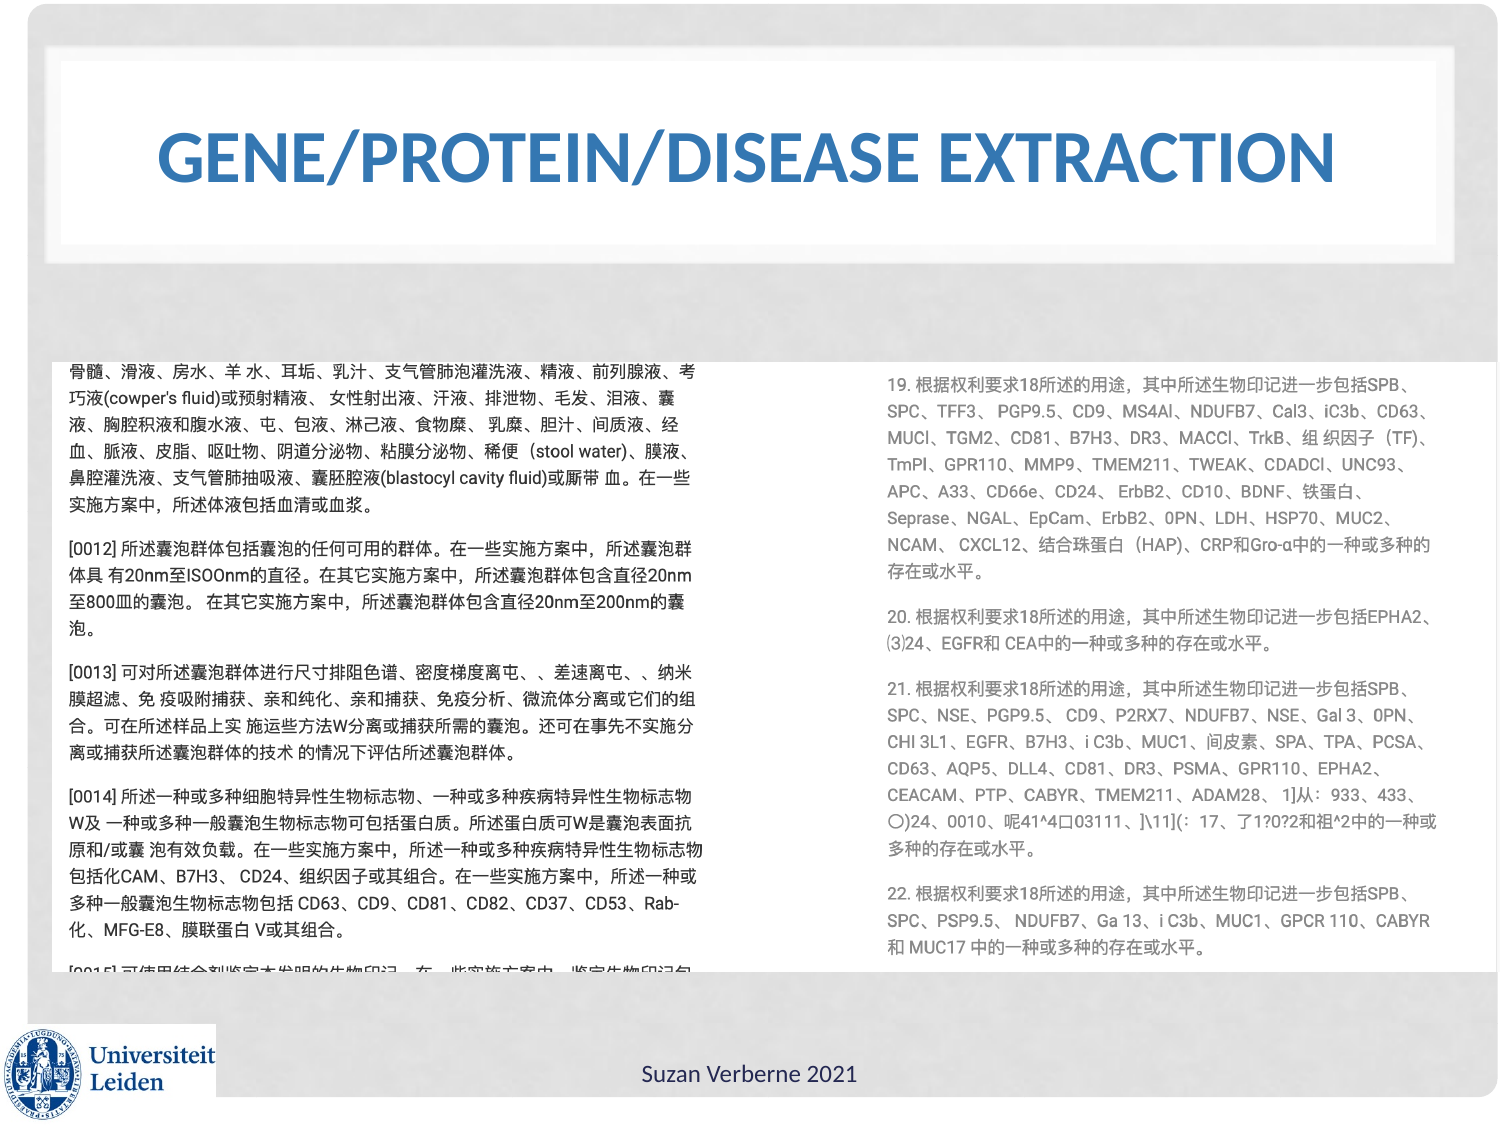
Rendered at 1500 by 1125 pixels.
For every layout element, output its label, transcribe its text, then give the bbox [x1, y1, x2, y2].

footer Suzan Verberne 2021 [512, 1042, 988, 1103]
picture [0, 1024, 216, 1125]
title gene/protein/disease extraction [69, 66, 1425, 238]
picture [52, 362, 1500, 972]
